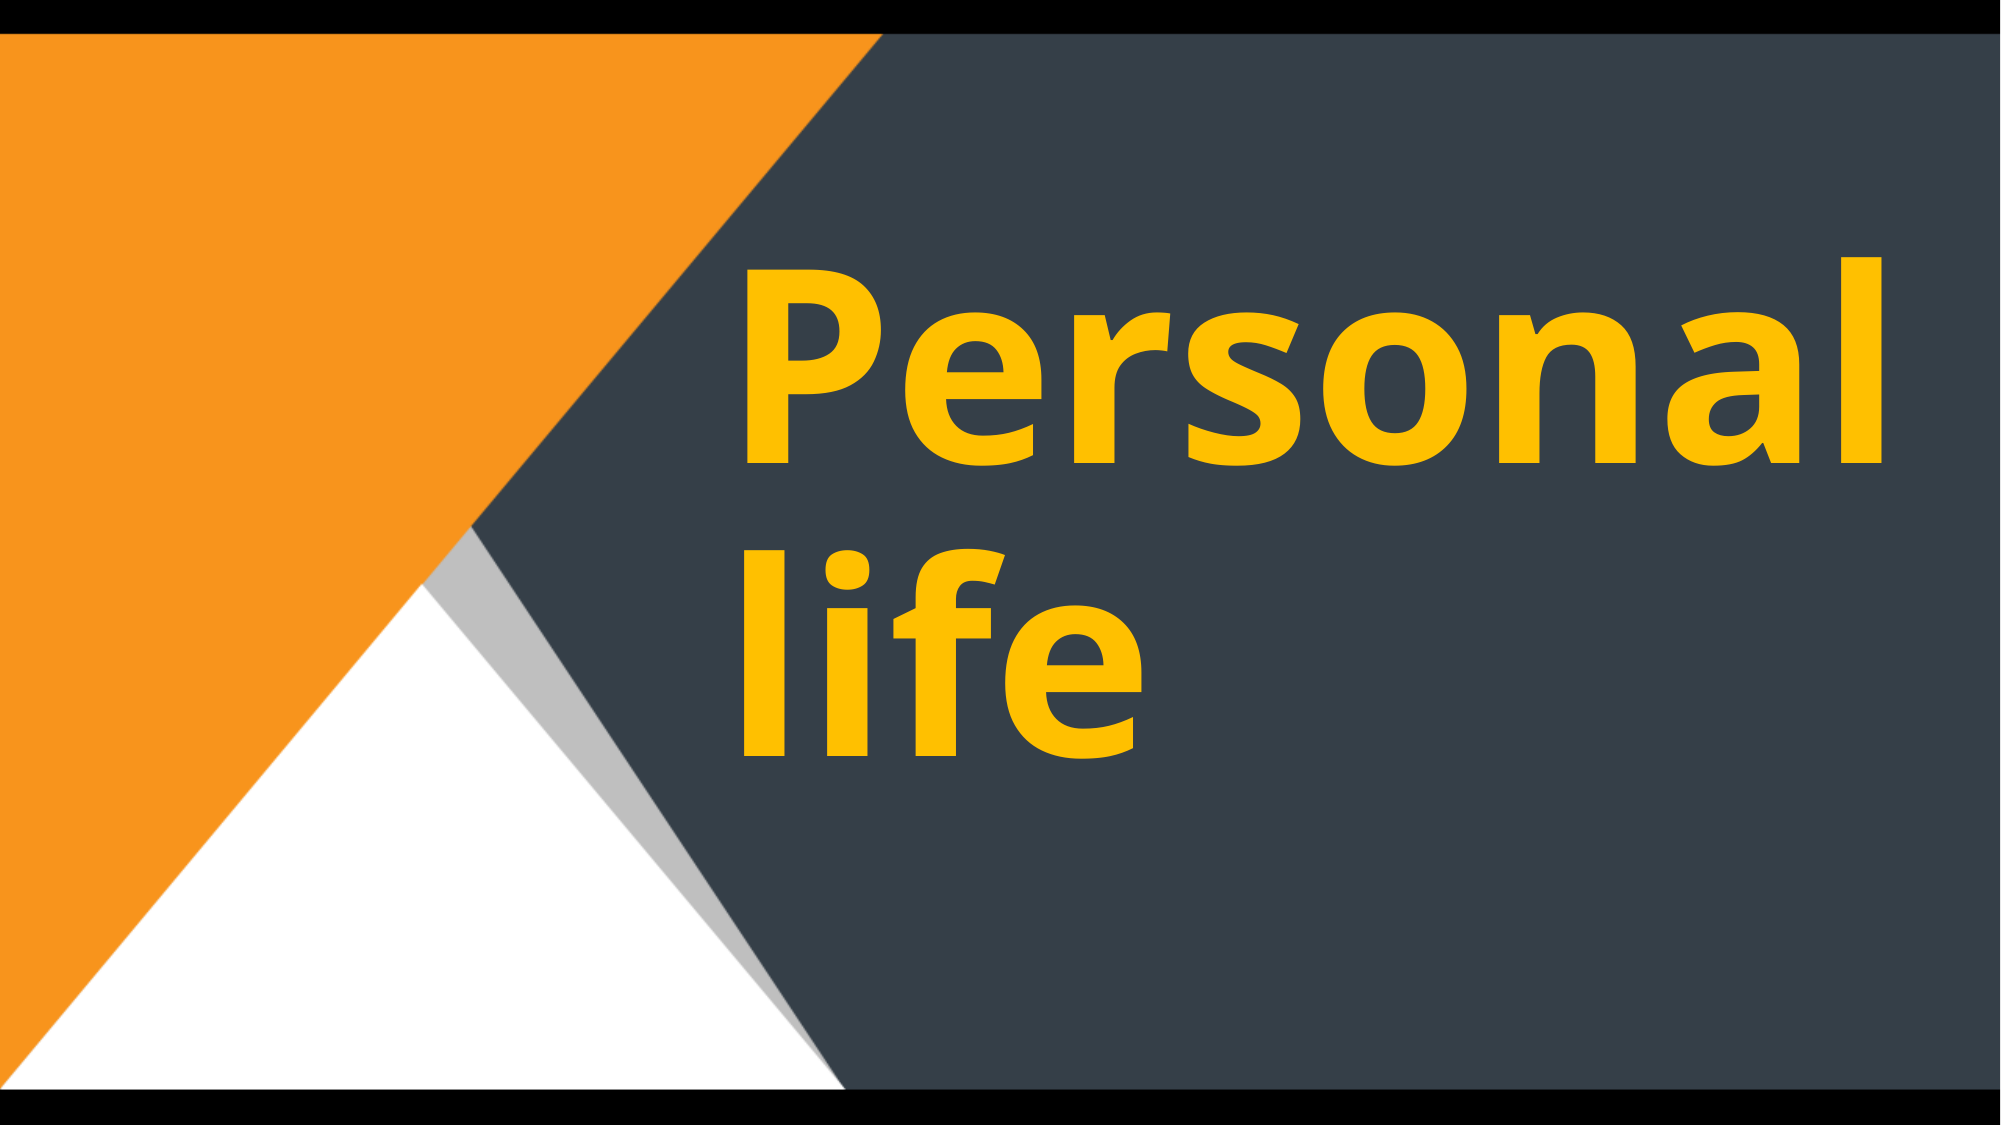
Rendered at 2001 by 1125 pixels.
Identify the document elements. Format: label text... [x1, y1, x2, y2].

title Personal life [708, 413, 1951, 631]
picture [0, 0, 2001, 1125]
